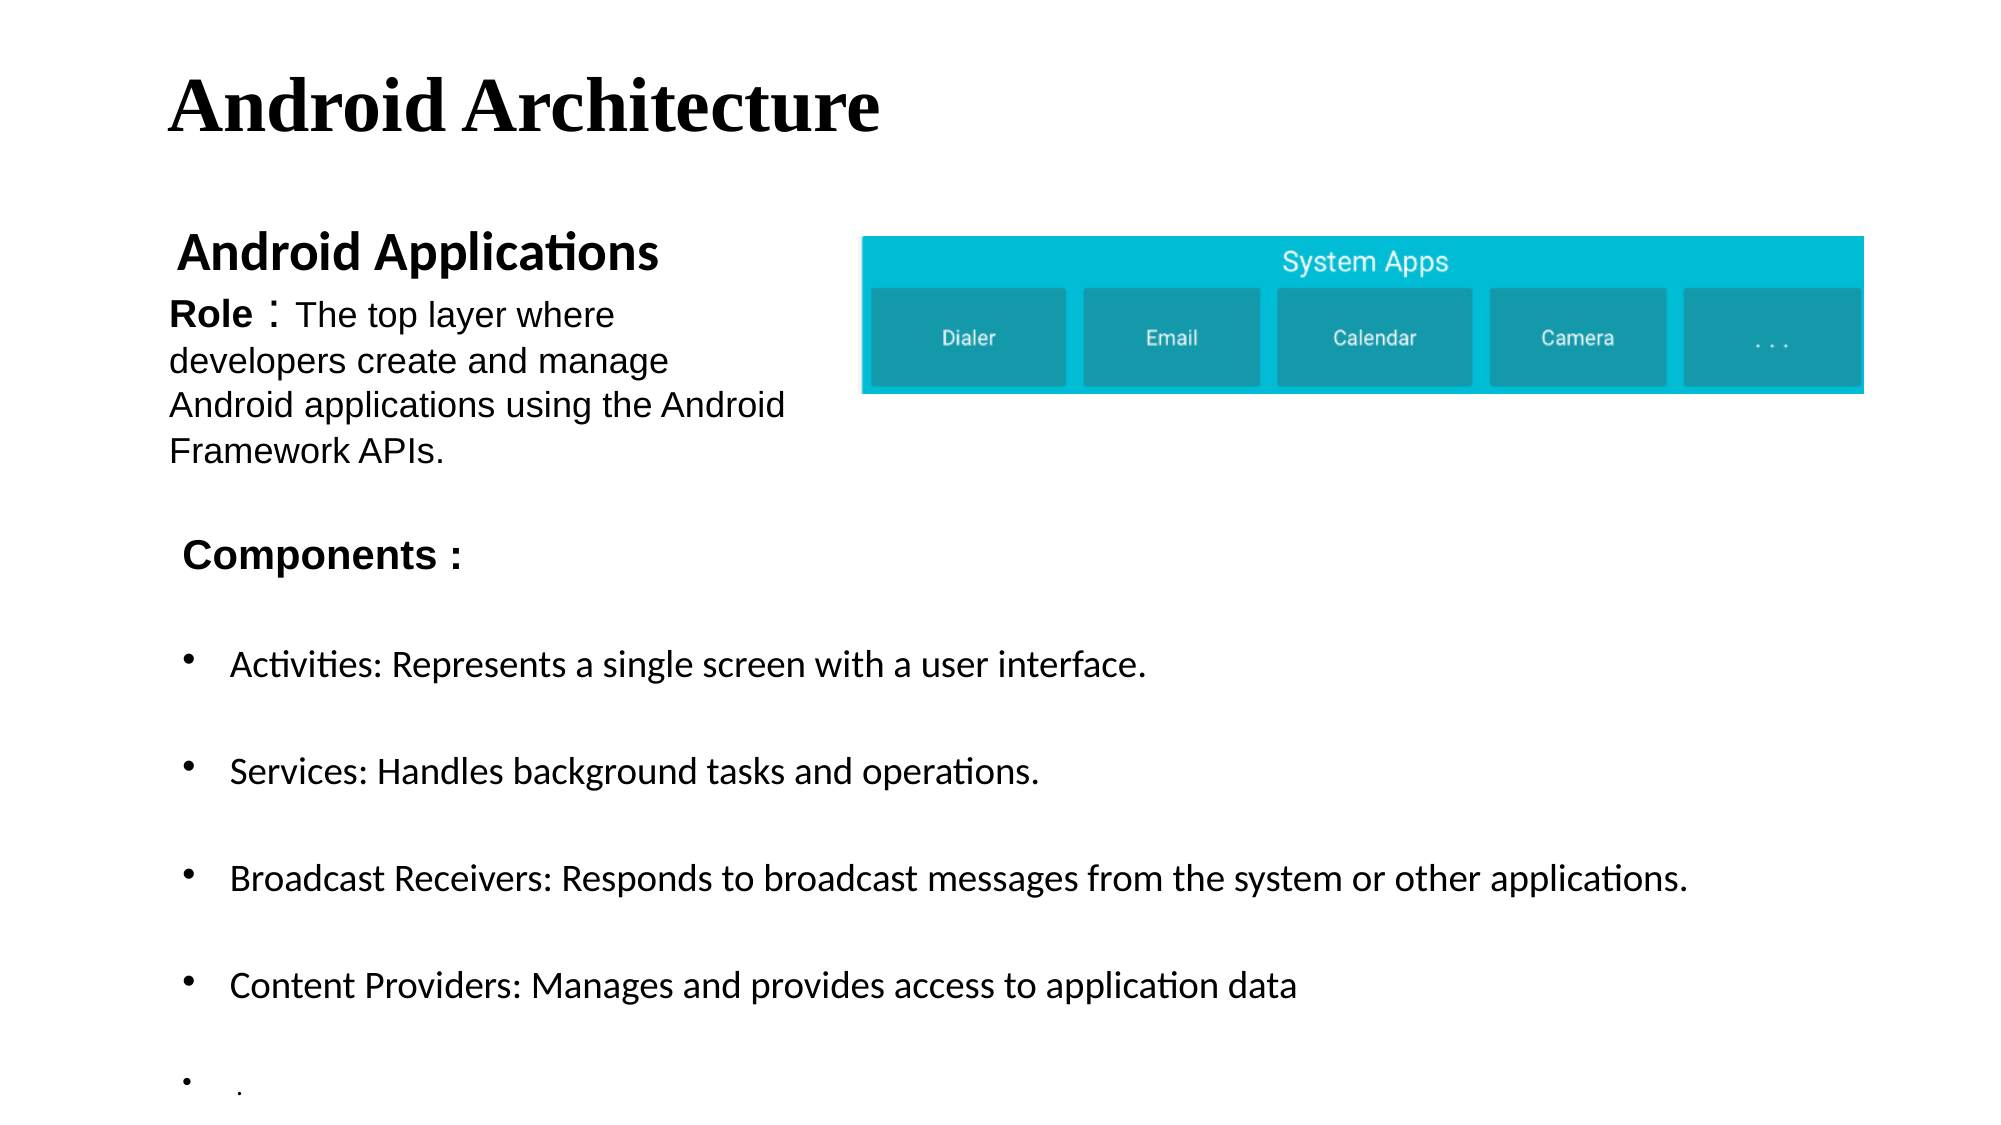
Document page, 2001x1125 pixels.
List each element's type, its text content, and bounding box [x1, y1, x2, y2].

text_box Android Applications [157, 204, 681, 267]
title Android Architecture [77, 50, 970, 154]
picture [857, 235, 1864, 394]
text_box Role : The top layer where developers create and manage Android applications using the Android Framework APIs. [149, 267, 819, 467]
text_box Components : Activities: Represents a single screen with a user interface. Services: Handles background tasks and operations. Broadcast Receivers: Responds to broadcast messages from the system or other applications. Content Providers: Manages and provides access to application data . [182, 527, 1689, 1101]
